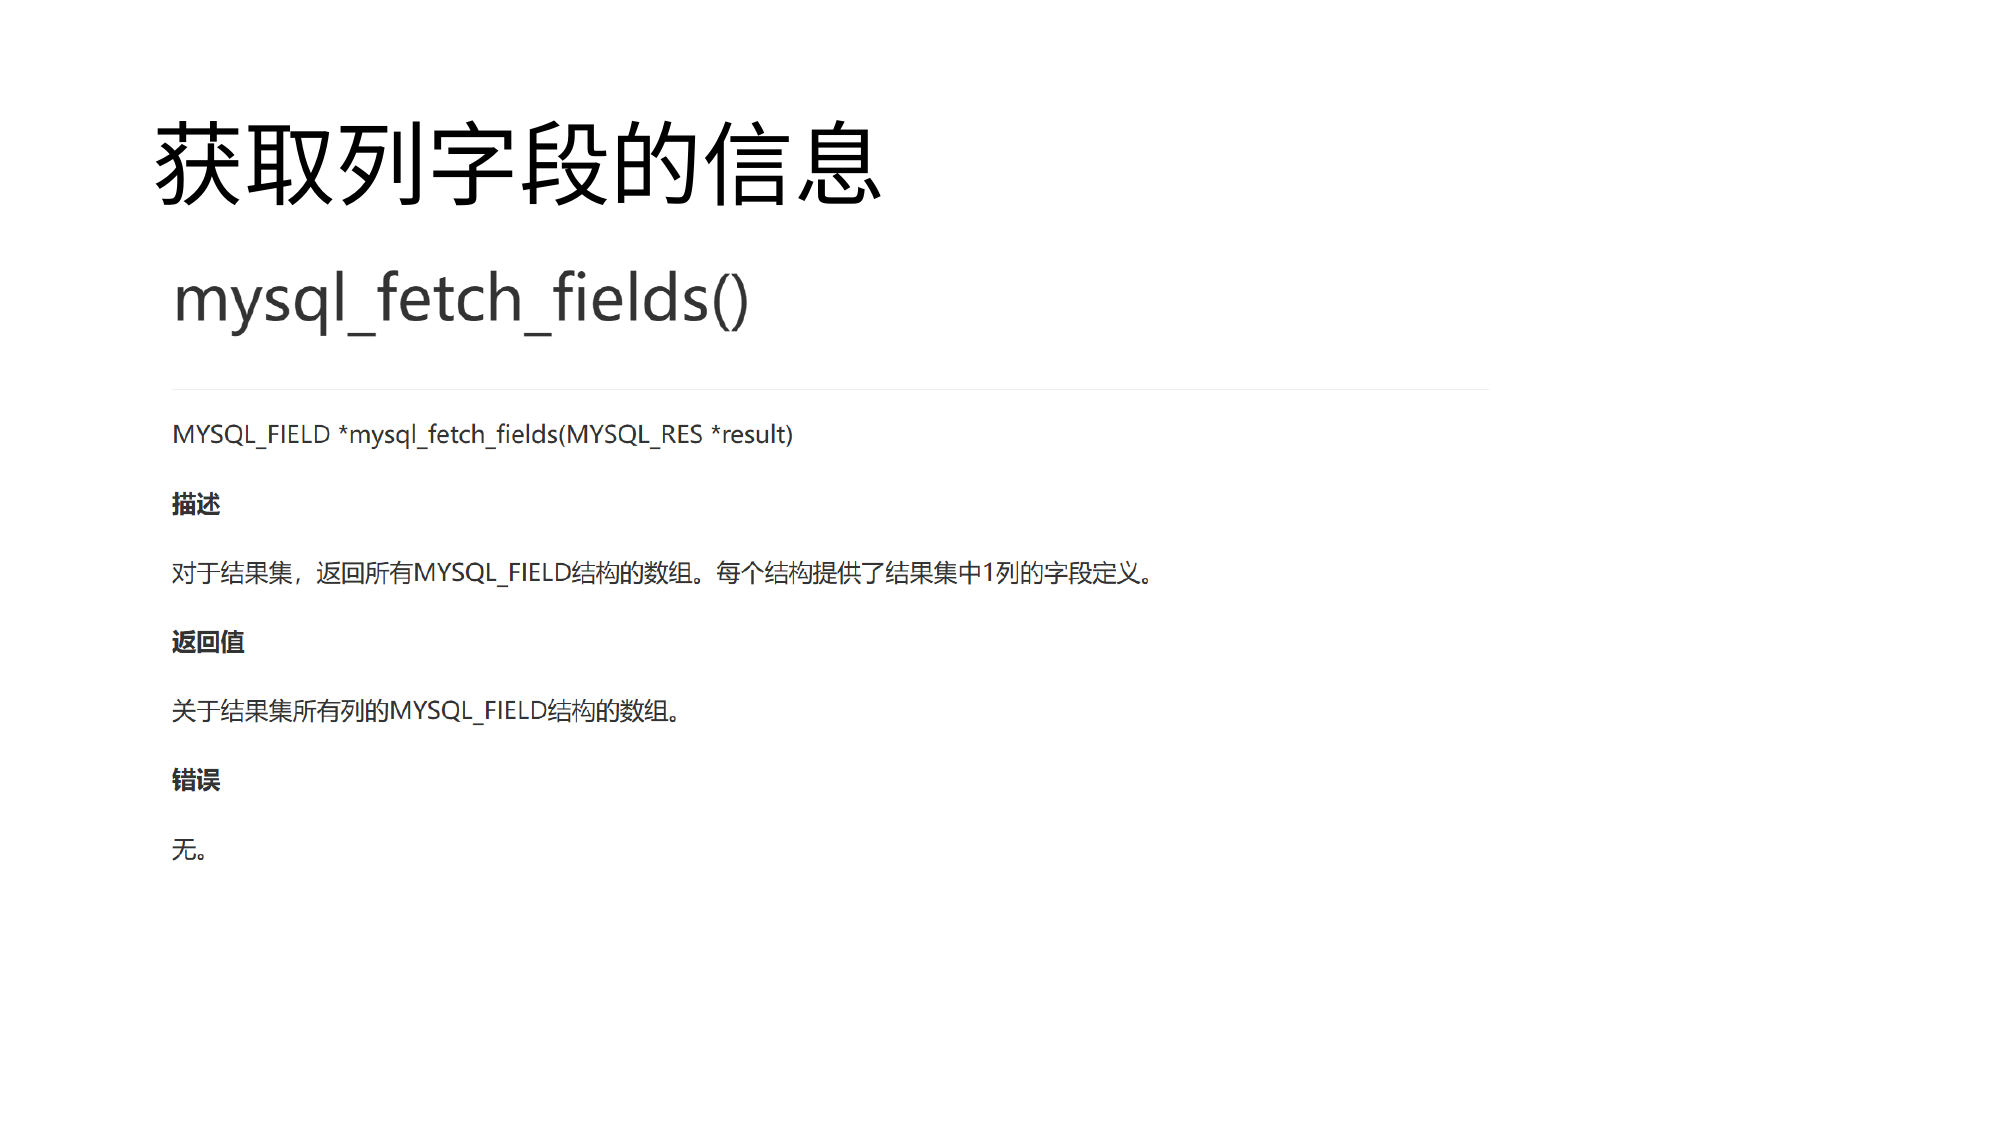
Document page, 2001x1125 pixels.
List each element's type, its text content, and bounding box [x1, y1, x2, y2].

picture [148, 233, 1489, 892]
title 获取列字段的信息 [137, 59, 1863, 278]
